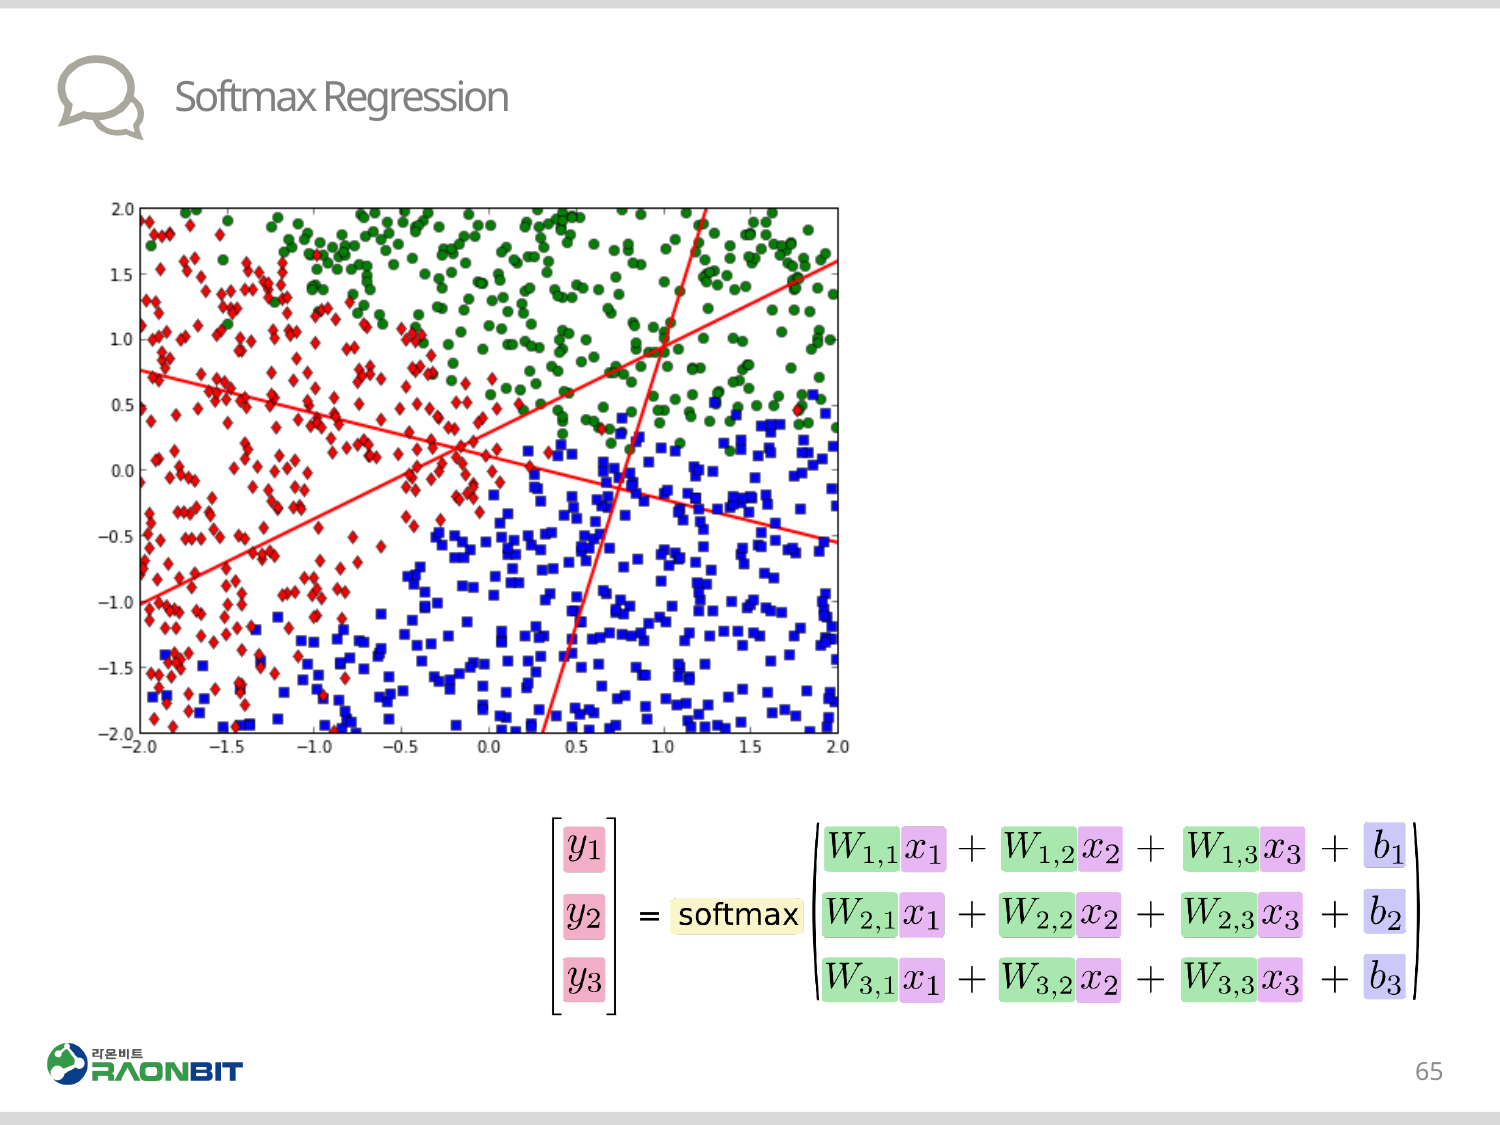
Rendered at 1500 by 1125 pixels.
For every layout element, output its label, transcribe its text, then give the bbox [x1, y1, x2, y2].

picture [47, 1043, 243, 1085]
picture [88, 192, 861, 764]
title Softmax Regression [159, 48, 1425, 141]
picture [545, 815, 1423, 1017]
slide_number 65 [1328, 1042, 1459, 1103]
